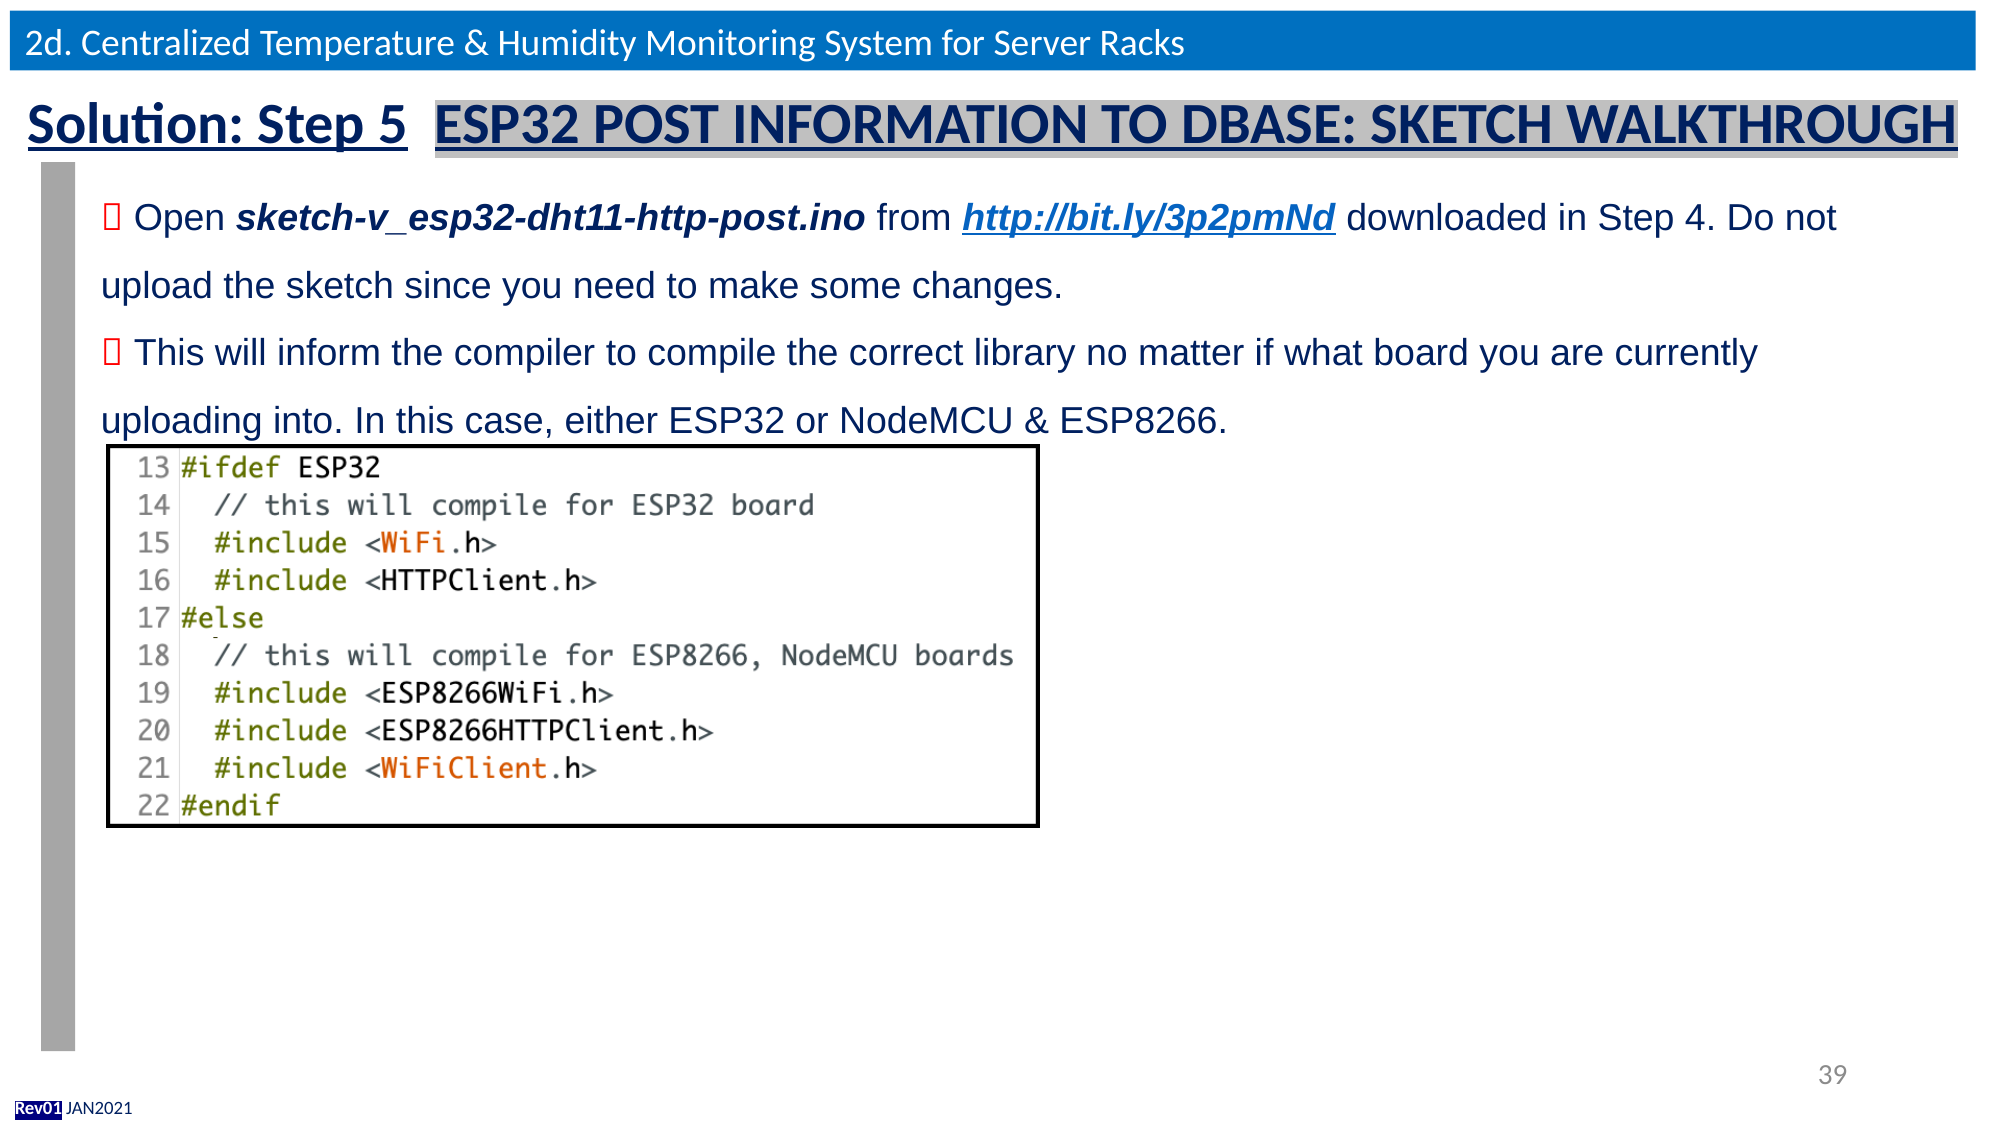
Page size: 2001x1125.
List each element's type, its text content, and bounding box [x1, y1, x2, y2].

text_box 2d. Centralized Temperature & Humidity Monitoring System for Server Racks [9, 10, 1976, 71]
text_box [40, 161, 76, 1052]
text_box ESP32 POST INFORMATION TO DBASE: SKETCH WALKTHROUGH [420, 77, 1974, 163]
picture [106, 444, 1040, 829]
text_box  Open sketch-v_esp32-dht11-http-post.ino from http://bit.ly/3p2pmNd downloaded in Step 4. Do not upload the sketch since you need to make some changes.  This will inform the compiler to compile the correct library no matter if what board you are currently uploading into. In this case, either ESP32 or NodeMCU & ESP8266. [85, 163, 1936, 448]
text_box Rev01 JAN2021 [0, 1088, 2000, 1125]
text_box Solution: Step 5 [12, 77, 420, 163]
slide_number 39 [1412, 1042, 1863, 1103]
